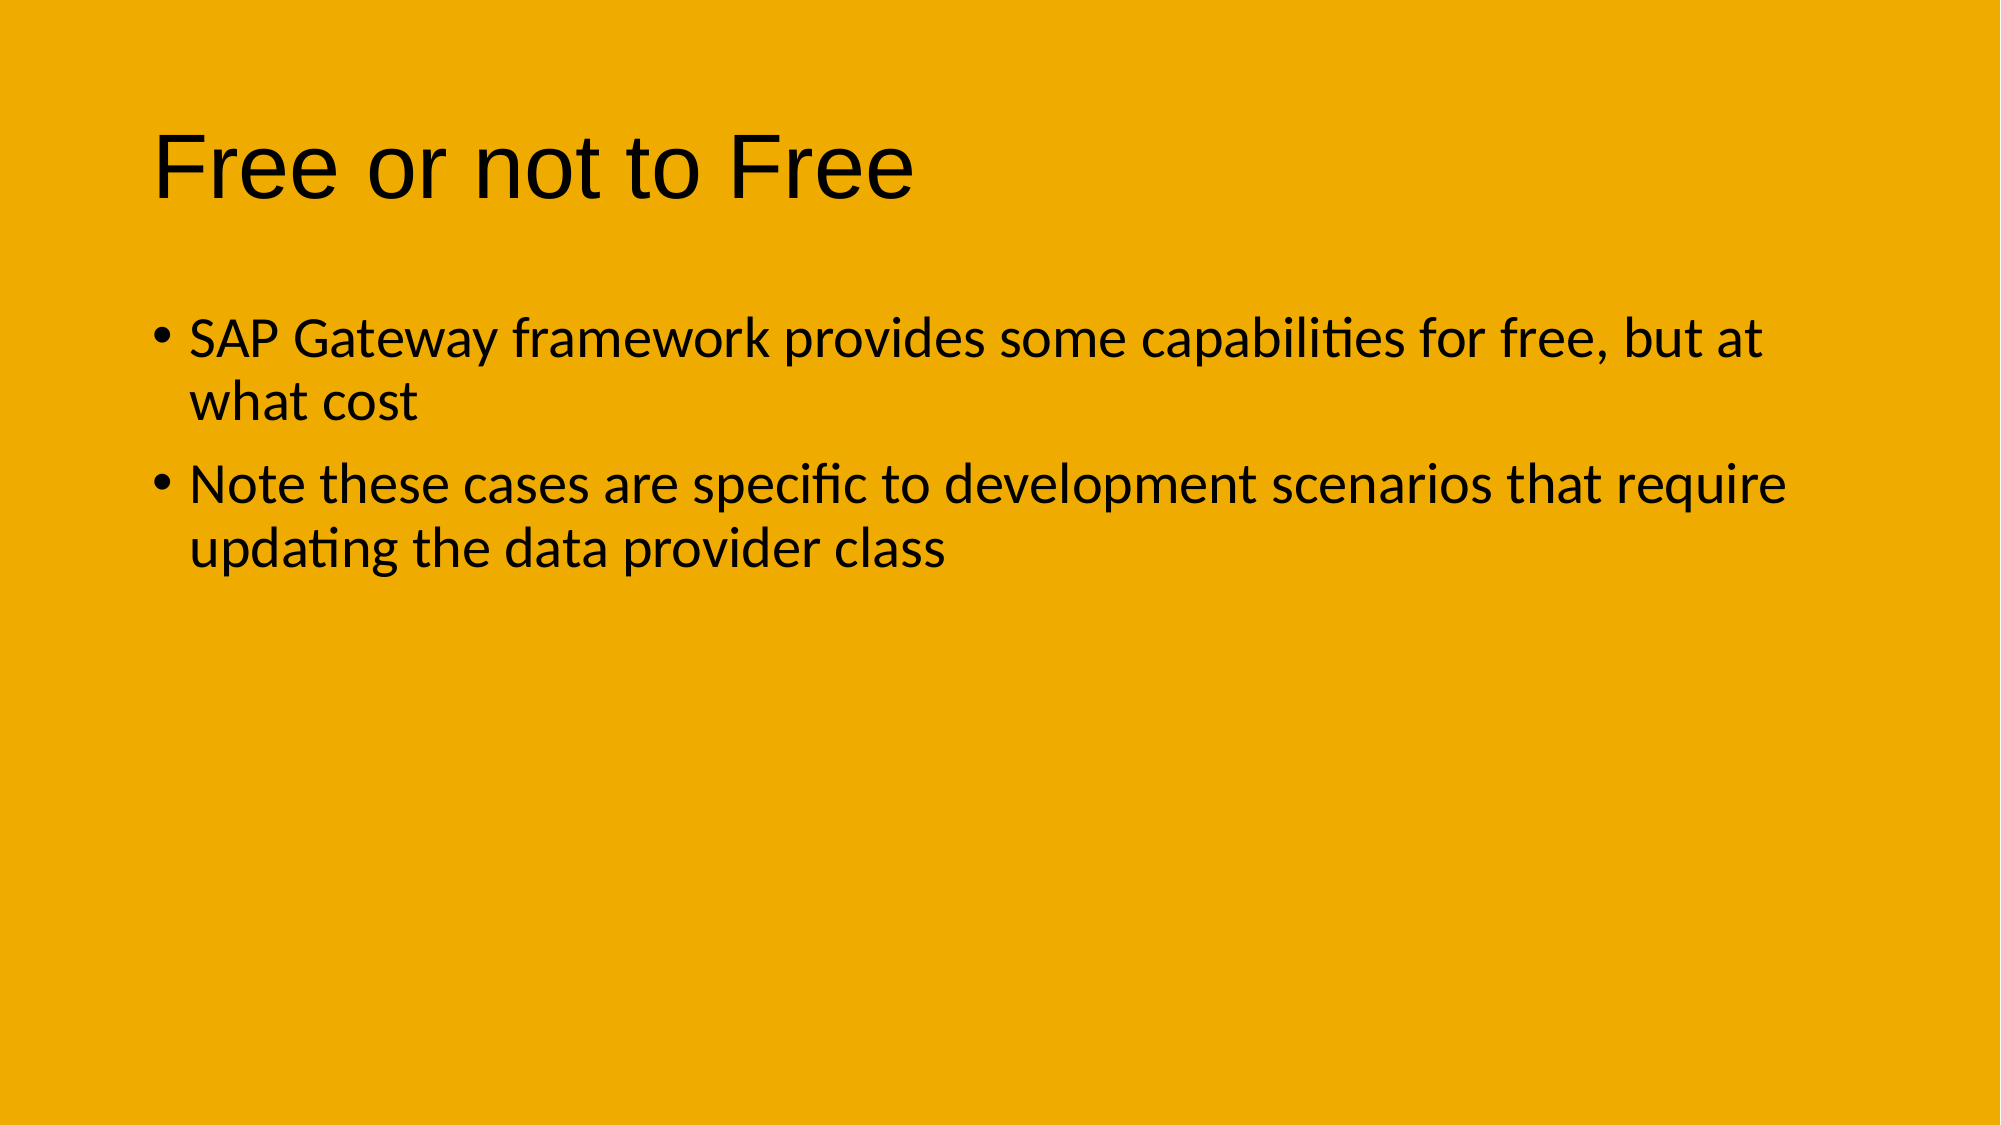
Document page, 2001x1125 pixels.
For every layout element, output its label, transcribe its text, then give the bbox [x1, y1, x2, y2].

list SAP Gateway framework provides some capabilities for free, but at what cost Note these cases are specific to development scenarios that require updating the data provider class [137, 299, 1863, 1014]
title Free or not to Free [137, 59, 1863, 278]
